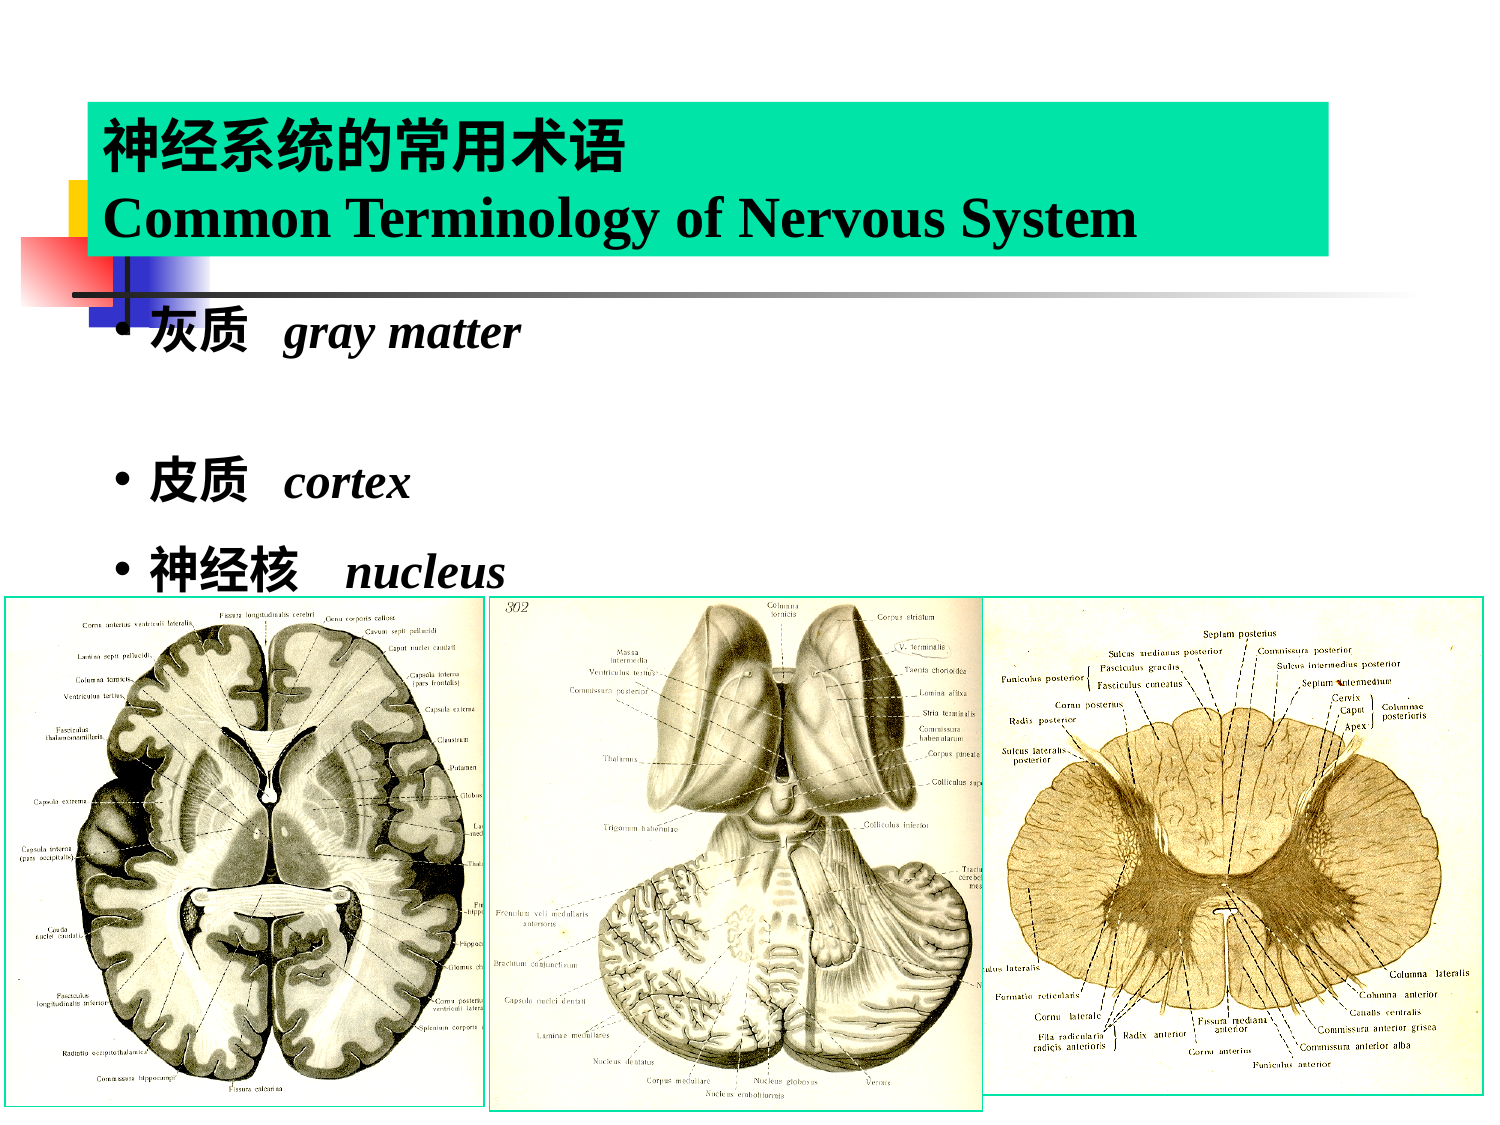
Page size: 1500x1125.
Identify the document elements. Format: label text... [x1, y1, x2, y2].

picture [489, 597, 1483, 1111]
text_box 灰质 gray matter 皮质 cortex 神经核 nucleus [99, 290, 550, 598]
picture [5, 597, 484, 1107]
text_box 神经系统的常用术语 Common Terminology of Nervous System [87, 101, 1329, 257]
